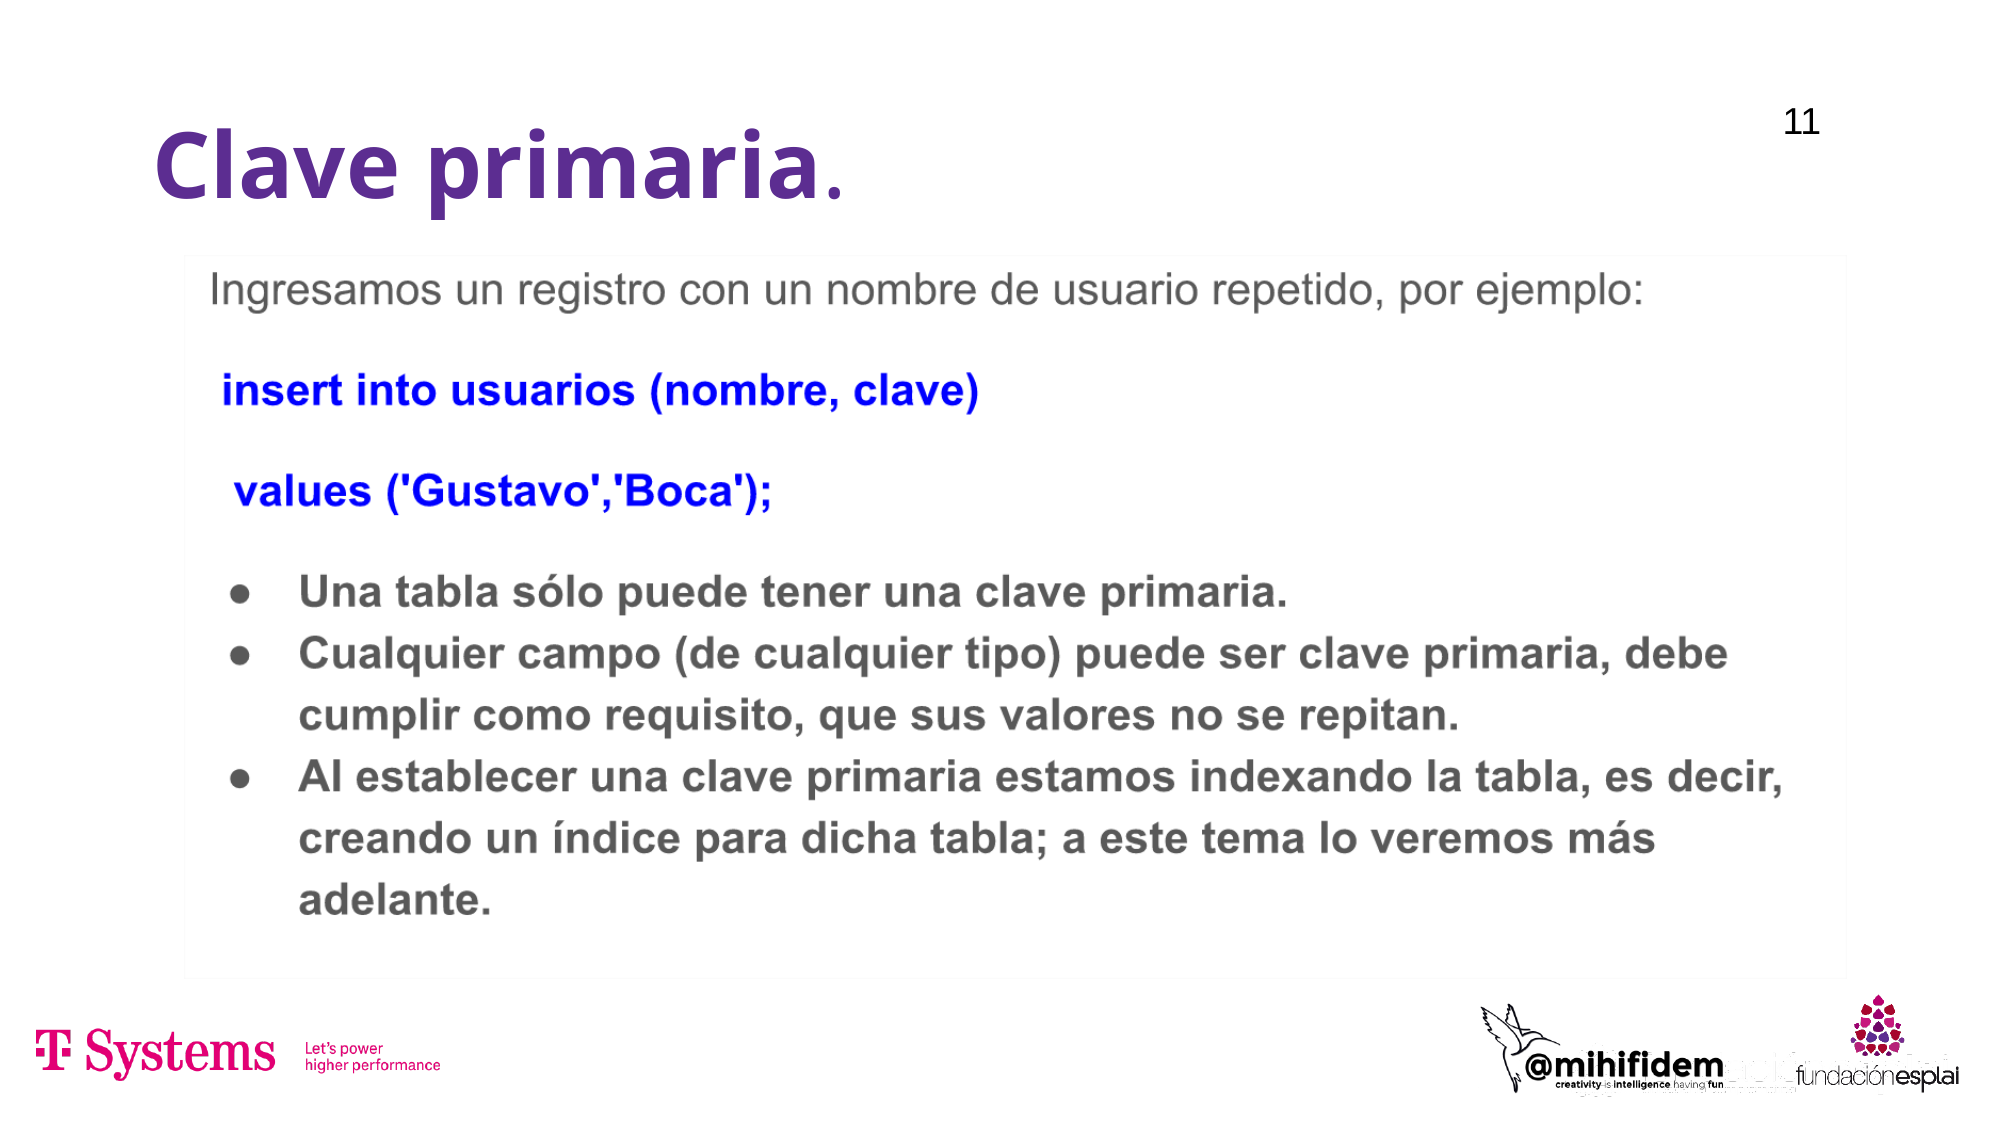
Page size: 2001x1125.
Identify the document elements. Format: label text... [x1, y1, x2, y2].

text_box 11 [1767, 89, 1863, 150]
picture [36, 1027, 440, 1081]
picture [184, 255, 1848, 979]
picture [1472, 986, 1965, 1103]
text_box Clave primaria. [137, 59, 1863, 278]
